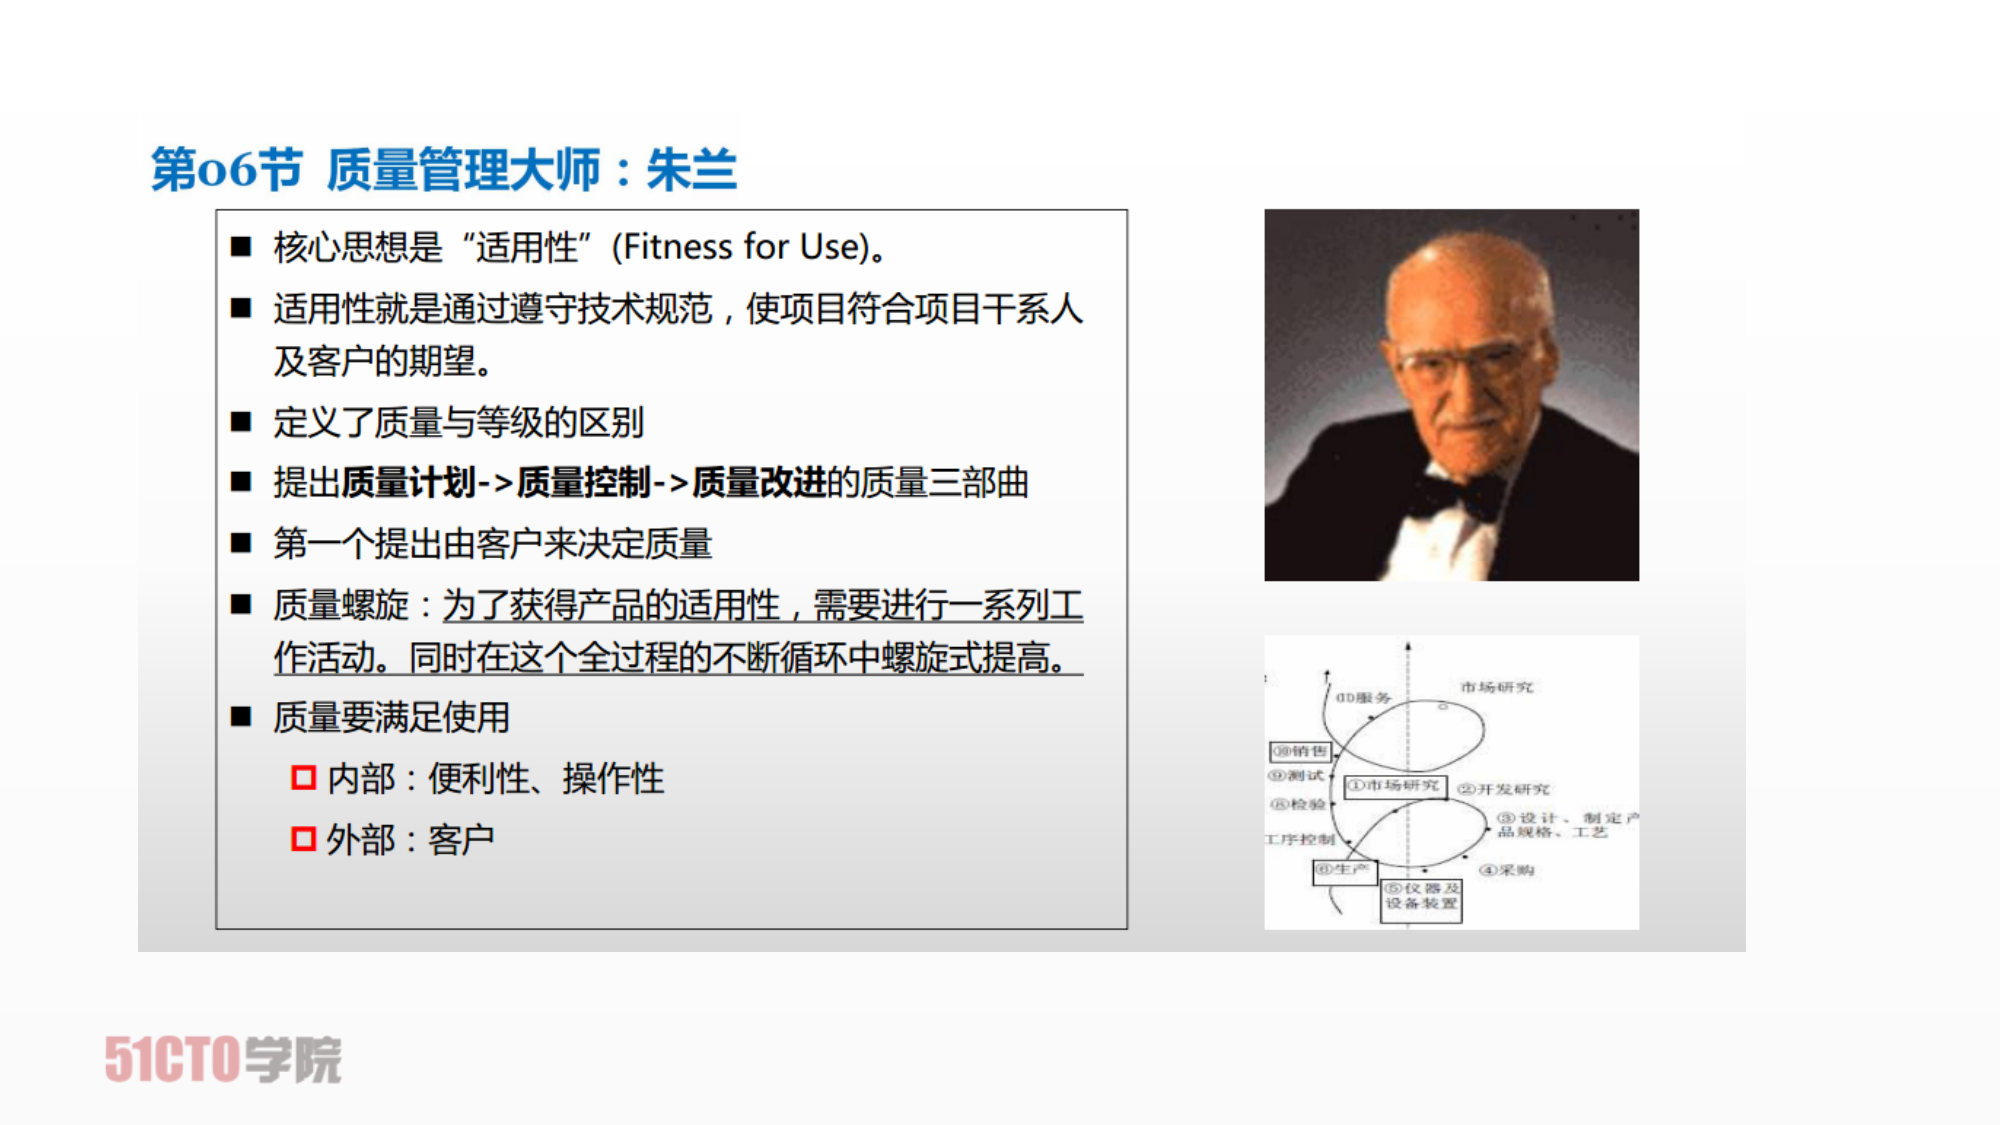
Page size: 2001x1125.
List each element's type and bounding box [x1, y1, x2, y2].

picture [45, 1002, 377, 1107]
picture [138, 113, 1746, 952]
